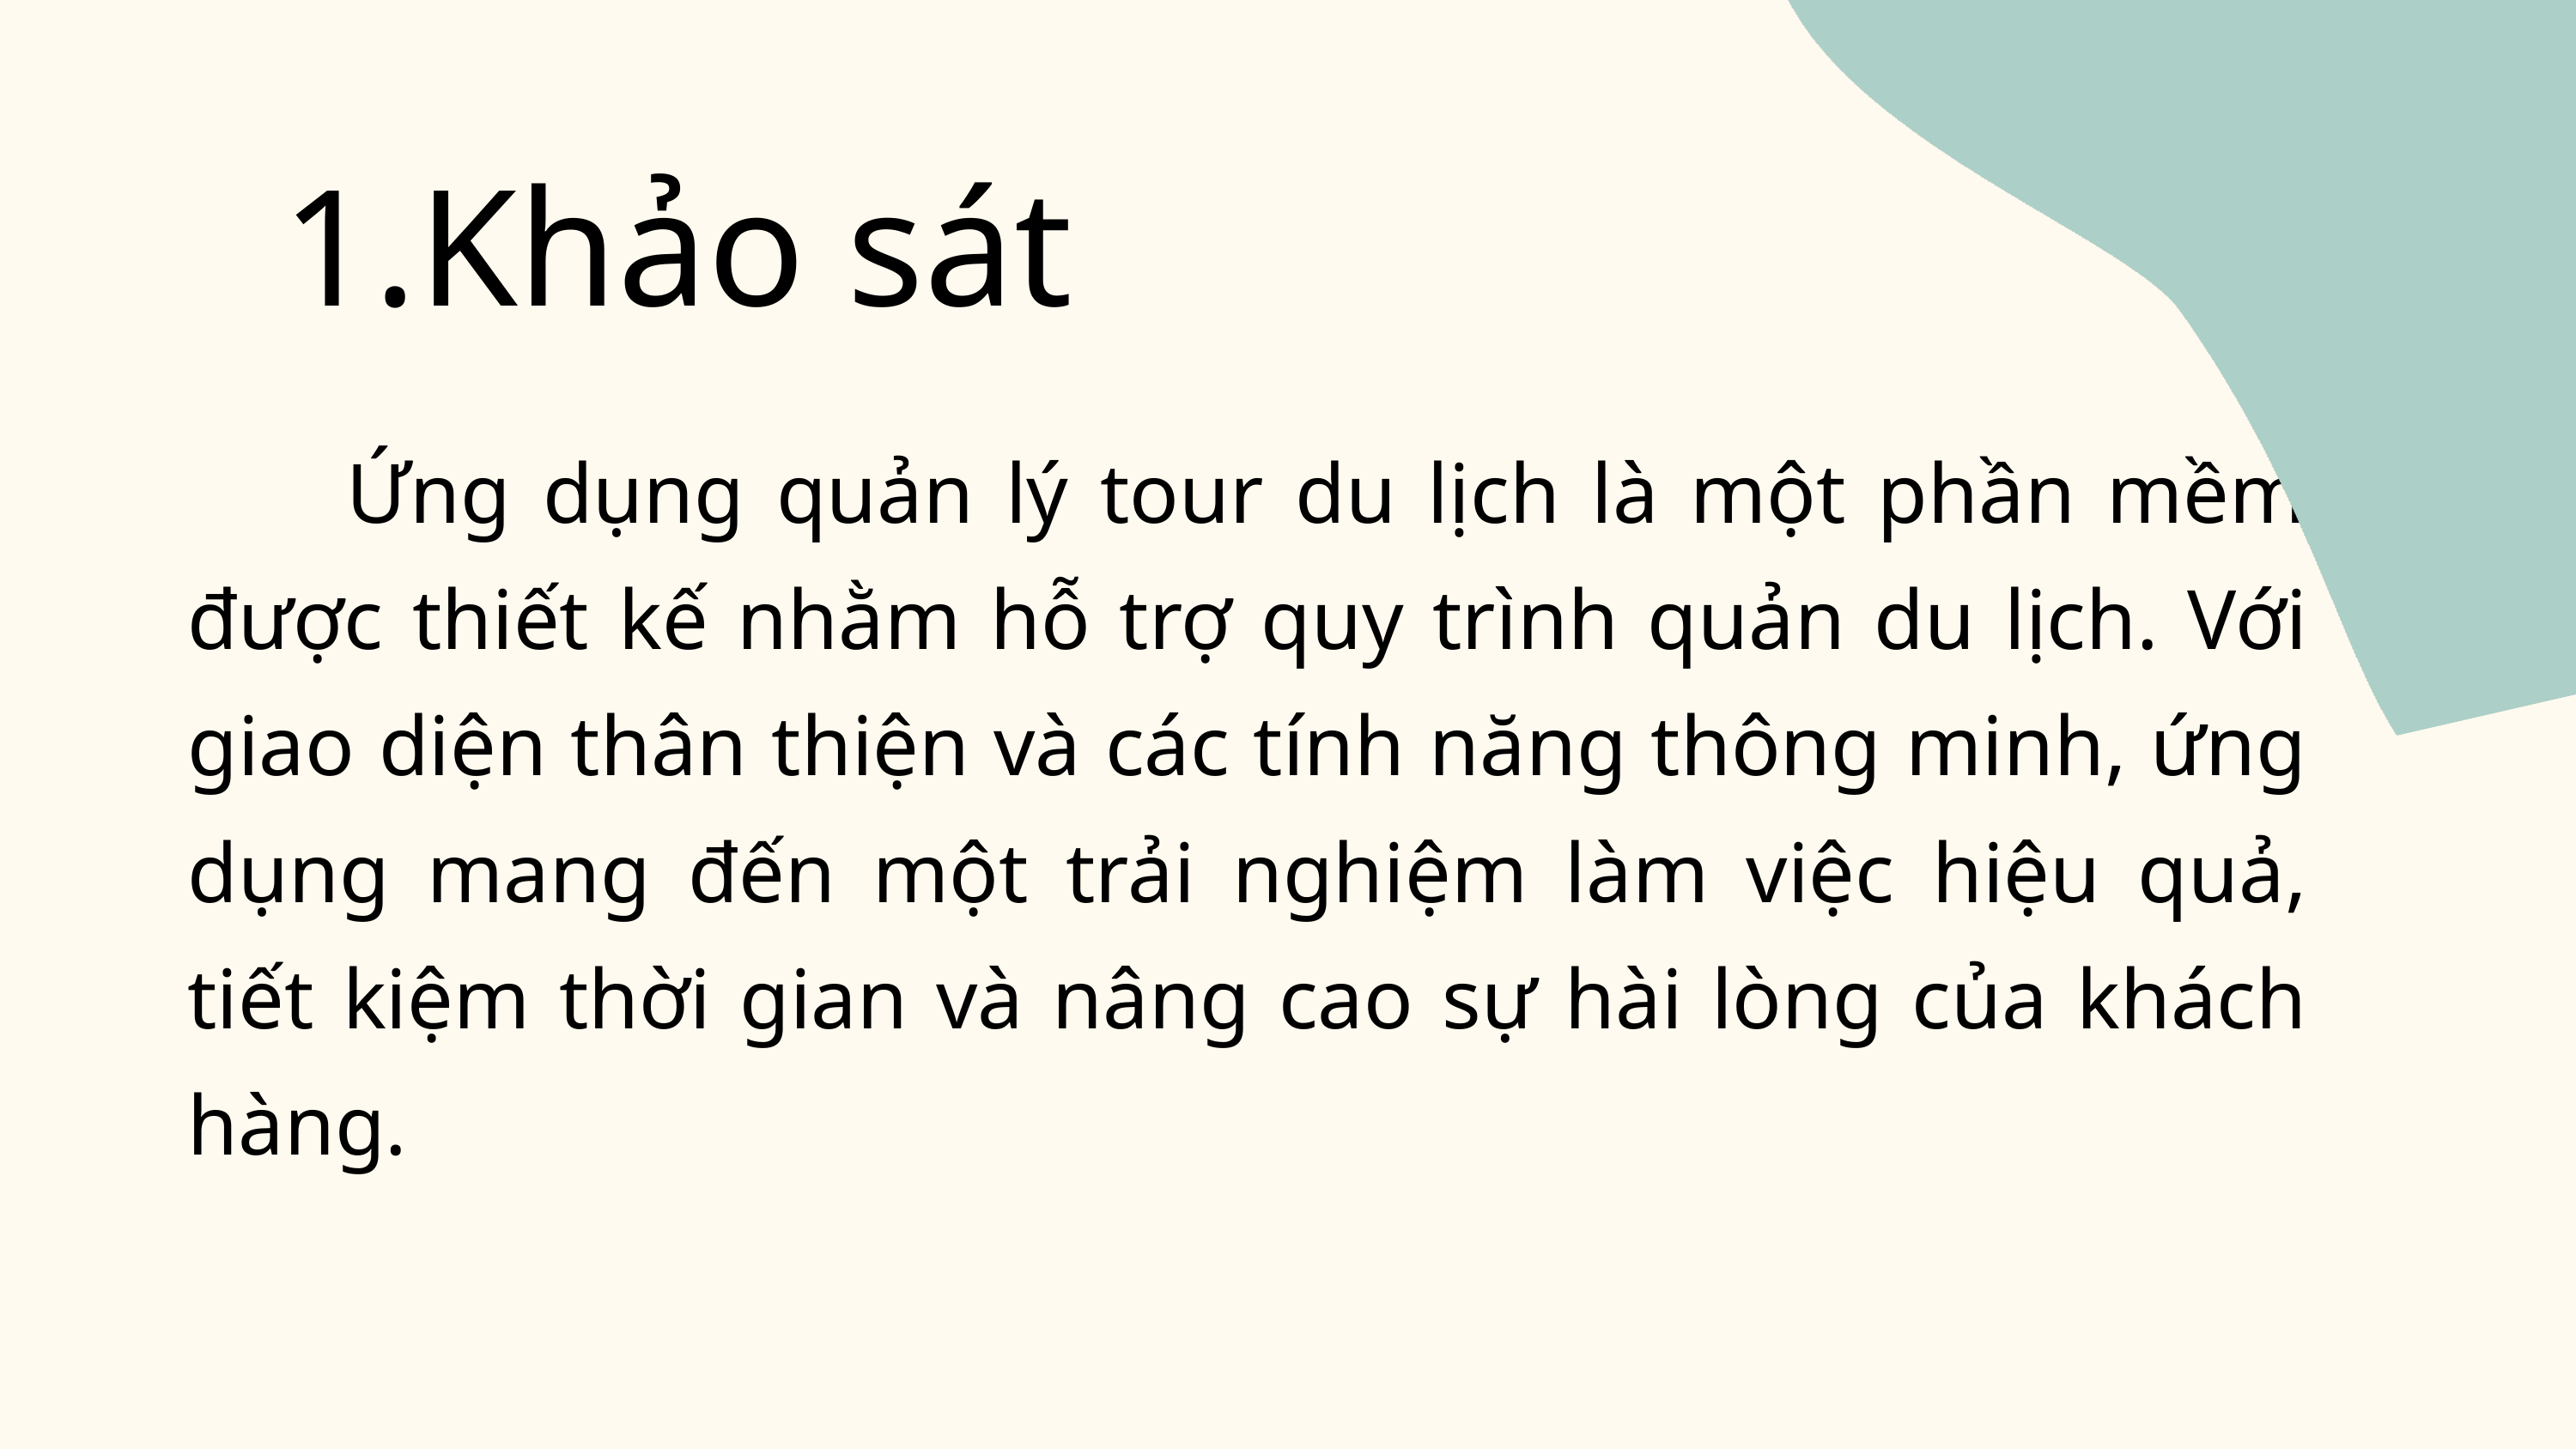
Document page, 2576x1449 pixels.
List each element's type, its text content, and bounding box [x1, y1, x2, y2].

text_box Ứng dụng quản lý tour du lịch là một phần mềm được thiết kế nhằm hỗ trợ quy trình quản du lịch. Với giao diện thân thiện và các tính năng thông minh, ứng dụng mang đến một trải nghiệm làm việc hiệu quả, tiết kiệm thời gian và nâng cao sự hài lòng của khách hàng. [187, 413, 2309, 1298]
text_box [1652, 0, 2576, 861]
text_box Khảo sát [144, 144, 1578, 338]
